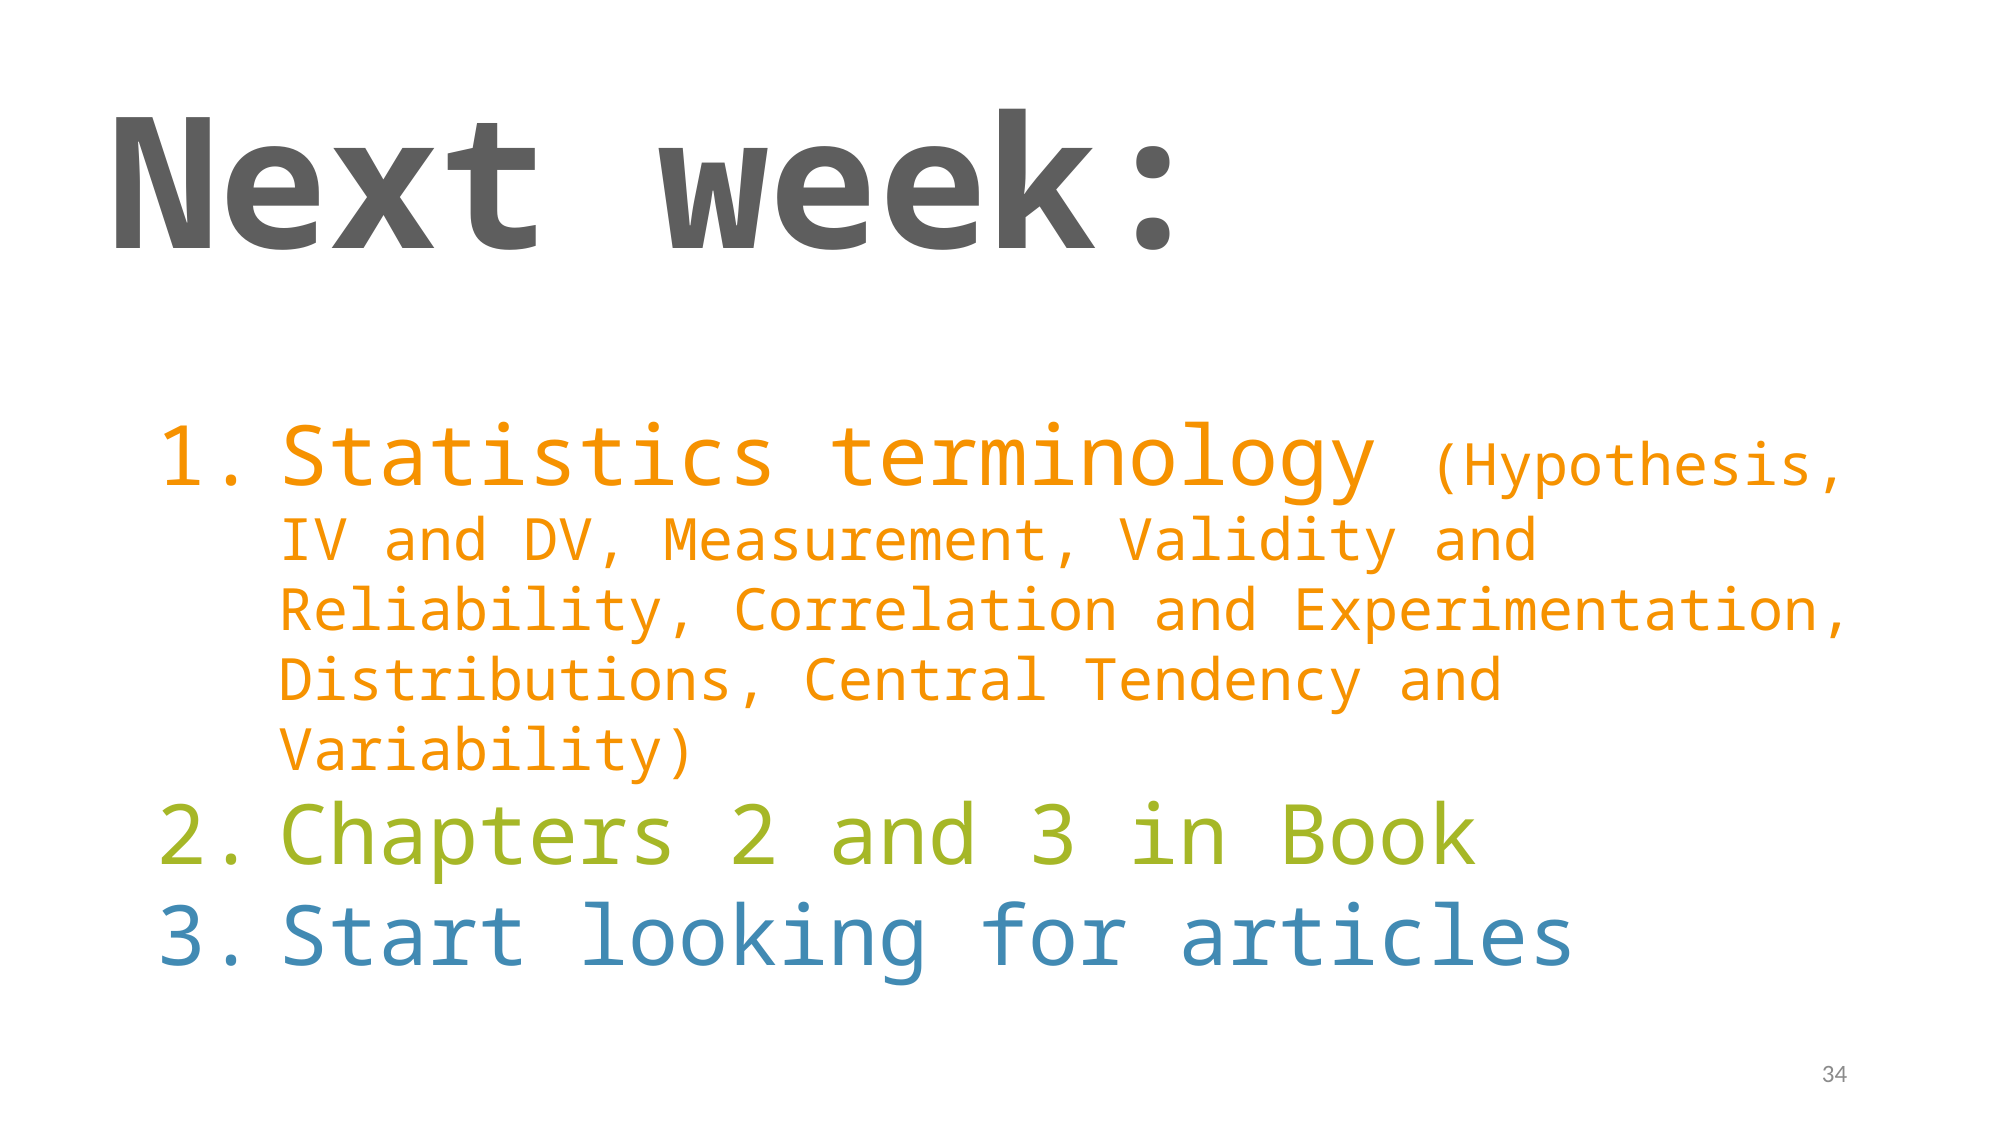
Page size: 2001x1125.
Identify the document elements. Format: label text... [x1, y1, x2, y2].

text_box Next week: [93, 58, 1967, 293]
slide_number 34 [1412, 1042, 1863, 1103]
text_box Statistics terminology (Hypothesis, IV and DV, Measurement, Validity and Reliability, Correlation and Experimentation, Distributions, Central Tendency and Variability) Chapters 2 and 3 in Book Start looking for articles [141, 394, 1918, 990]
